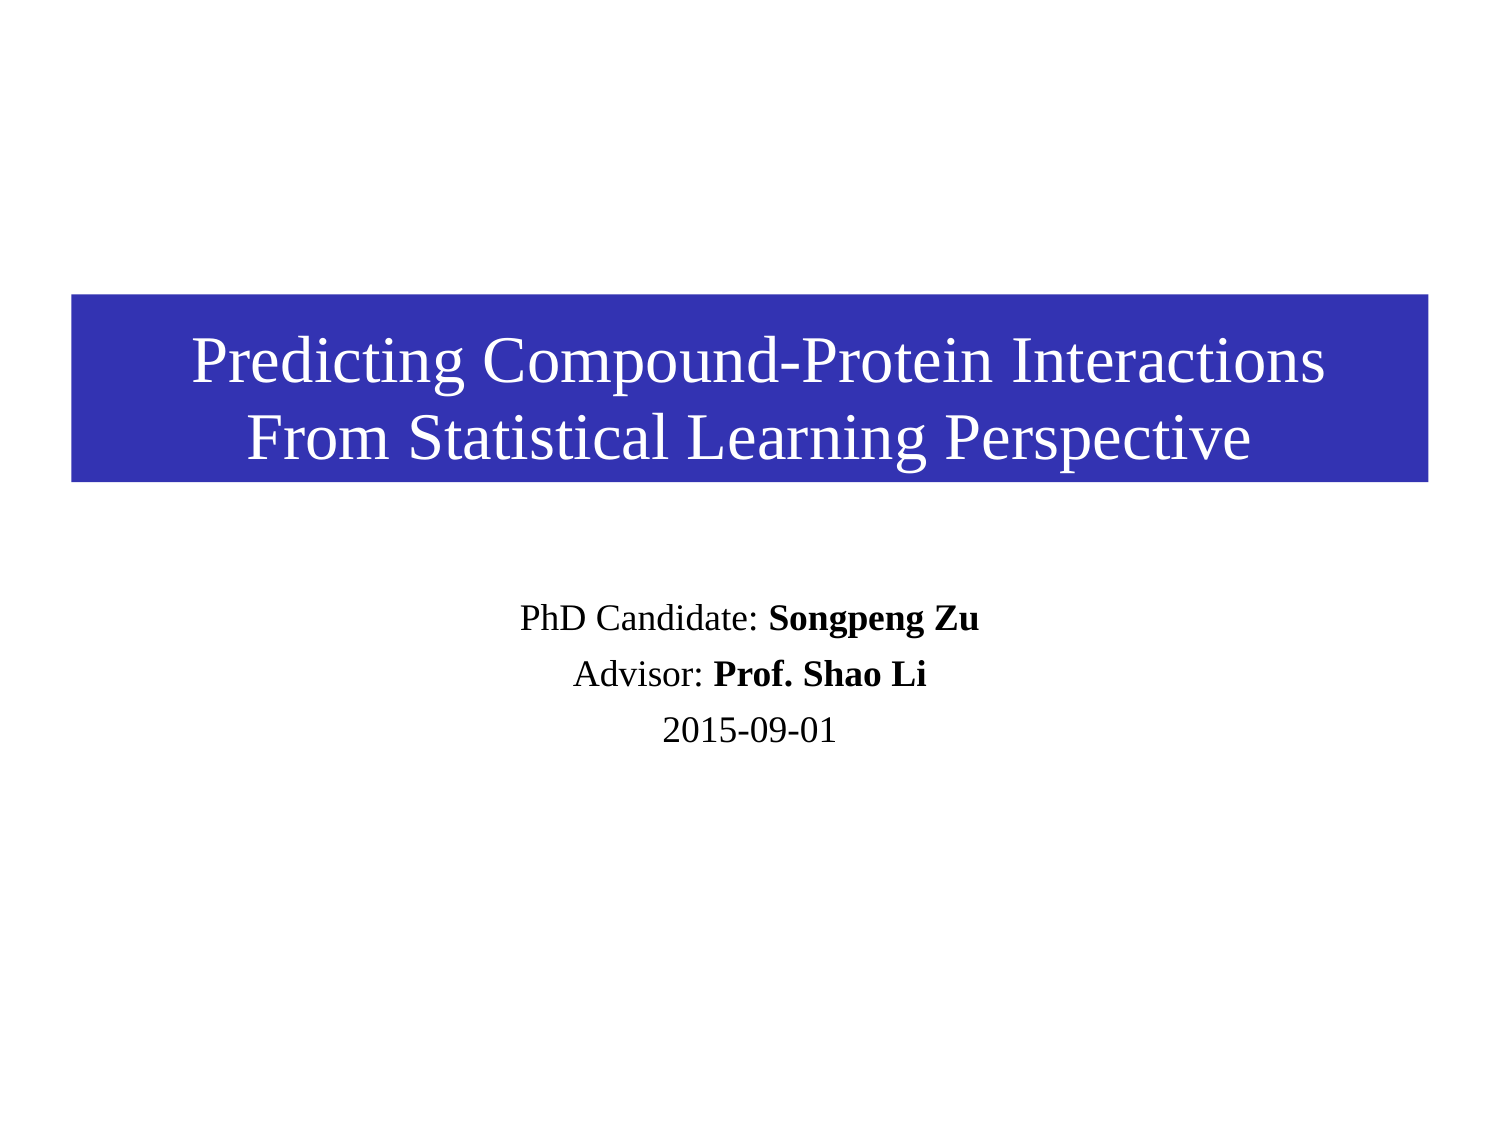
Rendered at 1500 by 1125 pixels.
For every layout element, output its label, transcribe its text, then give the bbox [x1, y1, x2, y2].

subtitle PhD Candidate: Songpeng Zu Advisor: Prof. Shao Li 2015-09-01 [187, 590, 1313, 863]
title Predicting Compound-Protein Interactions From Statistical Learning Perspective [71, 294, 1429, 483]
